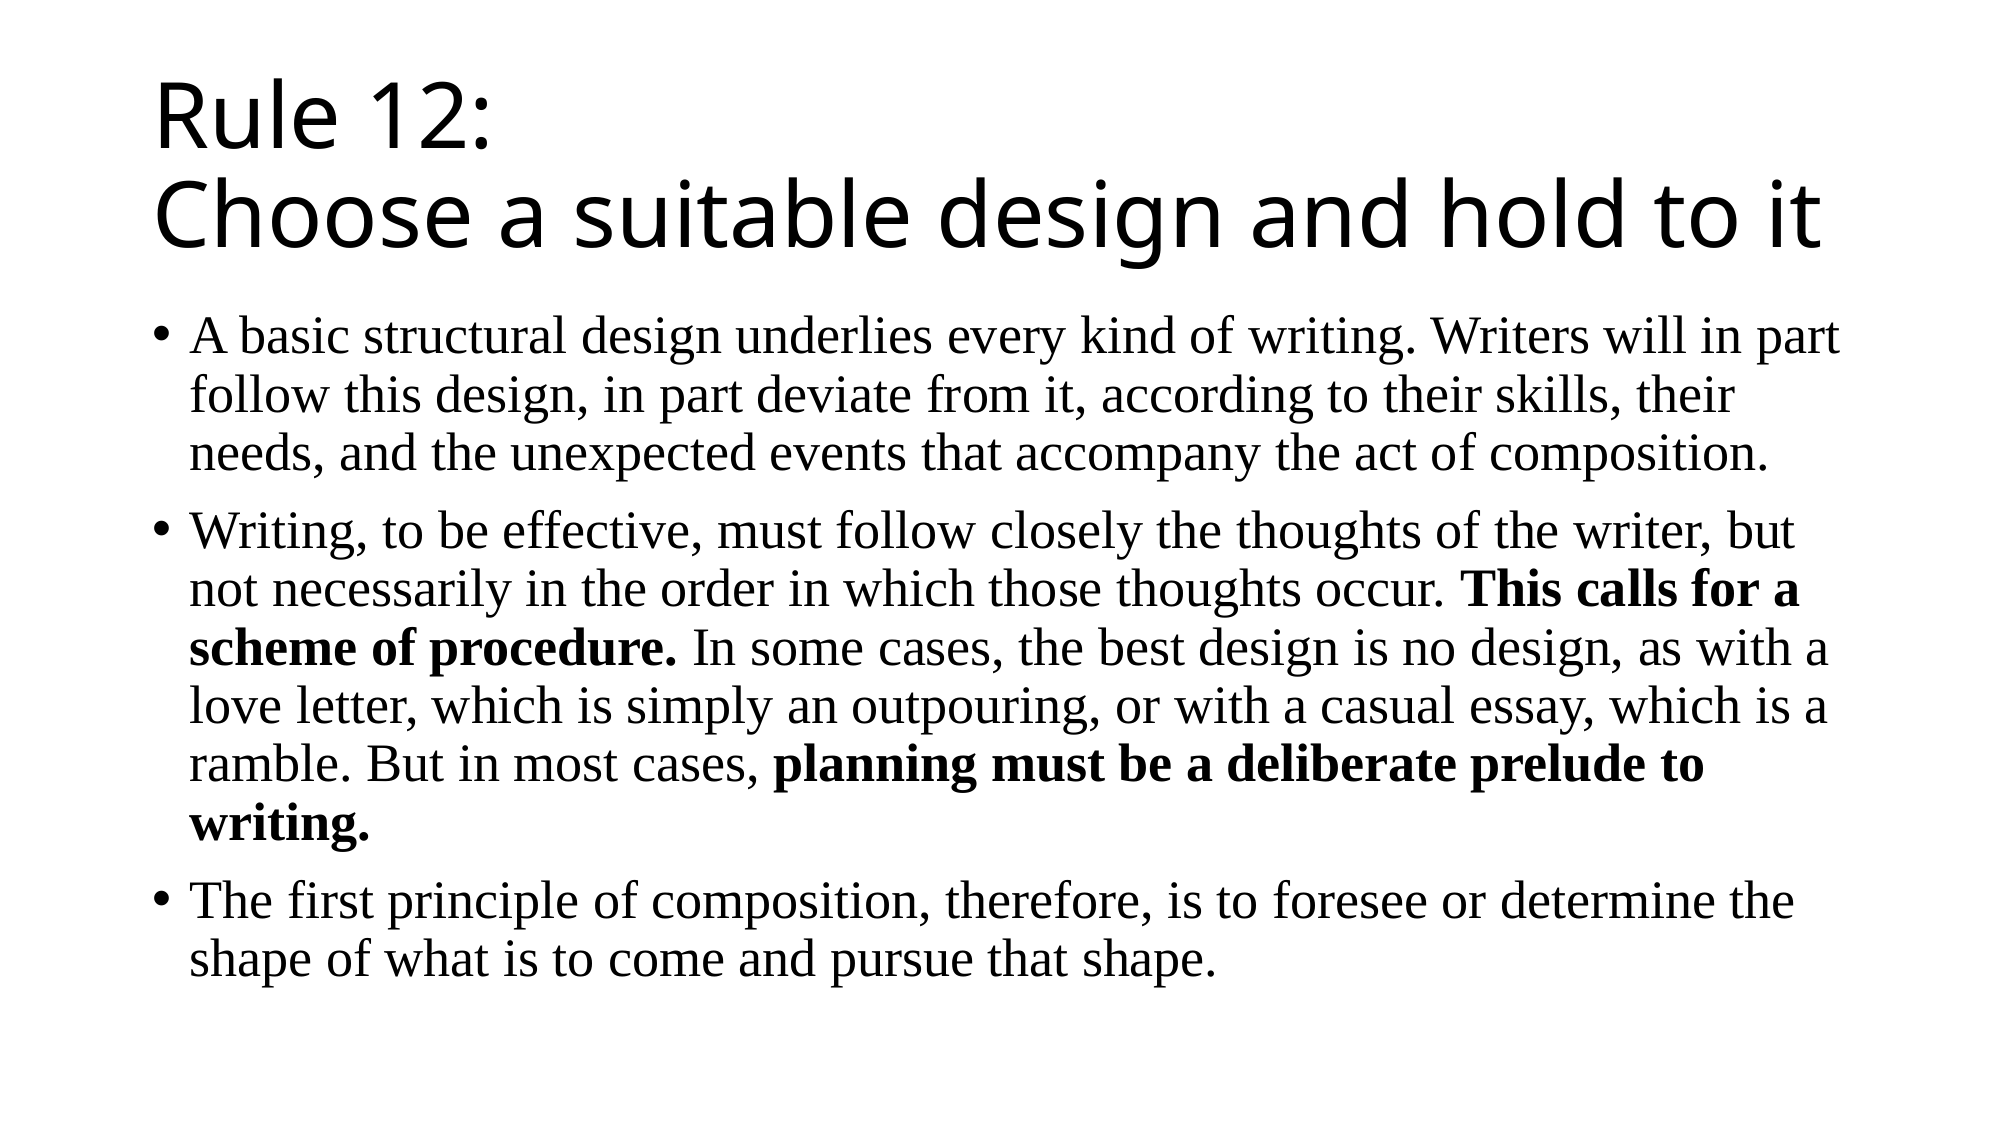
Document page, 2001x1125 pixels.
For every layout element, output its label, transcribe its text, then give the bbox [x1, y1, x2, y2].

title Rule 12: Choose a suitable design and hold to it [137, 59, 1863, 278]
list A basic structural design underlies every kind of writing. Writers will in part follow this design, in part deviate from it, according to their skills, their needs, and the unexpected events that accompany the act of composition. Writing, to be effective, must follow closely the thoughts of the writer, but not necessarily in the order in which those thoughts occur. This calls for a scheme of procedure. In some cases, the best design is no design, as with a love letter, which is simply an outpouring, or with a casual essay, which is a ramble. But in most cases, planning must be a deliberate prelude to writing. The first principle of composition, therefore, is to foresee or determine the shape of what is to come and pursue that shape. [137, 299, 1863, 1014]
